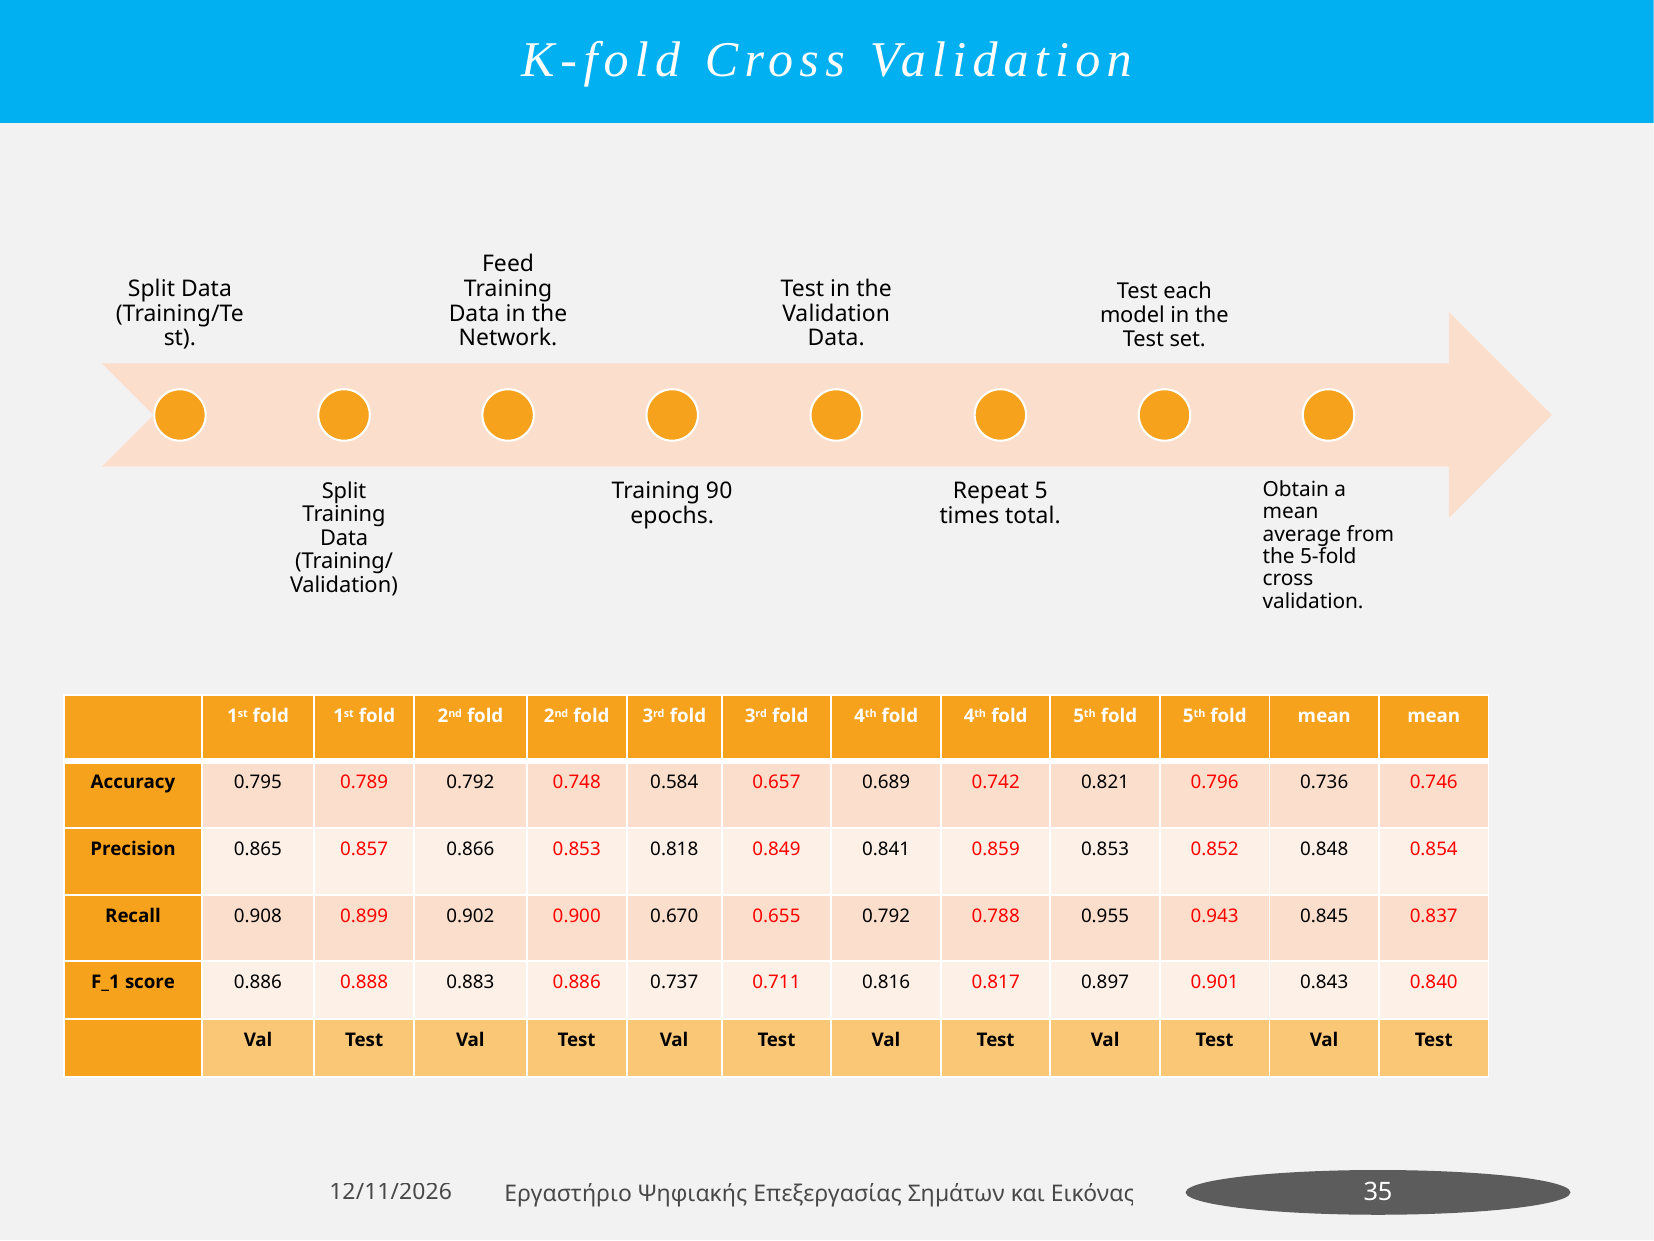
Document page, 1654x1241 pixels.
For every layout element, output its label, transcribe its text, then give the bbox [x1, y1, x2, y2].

table_cell 0.742 [942, 764, 1049, 827]
table_cell 0.795 [203, 764, 313, 827]
table_cell 0.852 [1161, 829, 1269, 894]
table_cell 0.818 [628, 829, 721, 894]
table_header 2nd fold [415, 696, 526, 758]
table_cell Val [628, 1020, 721, 1076]
table_cell 0.899 [315, 896, 413, 960]
table_cell 0.859 [942, 829, 1049, 894]
table_header 2nd fold [528, 696, 626, 758]
table_cell 0.865 [203, 829, 313, 894]
table_cell 0.900 [528, 896, 626, 960]
table_cell 0.854 [1380, 829, 1488, 894]
table_cell 0.746 [1380, 764, 1488, 827]
table_cell [65, 1020, 201, 1076]
table_cell Test [315, 1020, 413, 1076]
table_cell 0.845 [1270, 896, 1378, 960]
table_cell 0.841 [832, 829, 940, 894]
text_box [0, 123, 1652, 1215]
table_cell 0.848 [1270, 829, 1378, 894]
table_cell 0.736 [1270, 764, 1378, 827]
table_cell 0.837 [1380, 896, 1488, 960]
table_cell 0.883 [415, 962, 526, 1018]
table_header 5th fold [1161, 696, 1269, 758]
table_header [65, 696, 201, 758]
table_cell 0.655 [723, 896, 830, 960]
table_cell 0.788 [942, 896, 1049, 960]
table_cell Recall [65, 896, 201, 960]
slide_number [82, 1170, 468, 1215]
table_cell 0.886 [203, 962, 313, 1018]
table_cell Val [203, 1020, 313, 1076]
table_cell Test [1380, 1020, 1488, 1076]
table_cell 0.886 [528, 962, 626, 1018]
table_cell Accuracy [65, 764, 201, 827]
table_cell 0.901 [1161, 962, 1269, 1018]
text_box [101, 157, 1552, 673]
table_cell 0.943 [1161, 896, 1269, 960]
table_header 3rd fold [628, 696, 721, 758]
table_cell 0.792 [415, 764, 526, 827]
table_cell Test [942, 1020, 1049, 1076]
table_cell 0.789 [315, 764, 413, 827]
table_cell 0.737 [628, 962, 721, 1018]
table_cell Val [832, 1020, 940, 1076]
table_cell 0.792 [832, 896, 940, 960]
table_cell 0.816 [832, 962, 940, 1018]
table_header 3rd fold [723, 696, 830, 758]
table_cell 0.821 [1051, 764, 1159, 827]
table_header mean [1380, 696, 1488, 758]
table_cell 0.843 [1270, 962, 1378, 1018]
table_header 4th fold [832, 696, 940, 758]
table_header 4th fold [942, 696, 1049, 758]
table_cell Precision [65, 829, 201, 894]
table_cell 0.866 [415, 829, 526, 894]
table_header 1st fold [315, 696, 413, 758]
table_cell Val [415, 1020, 526, 1076]
table_cell 0.840 [1380, 962, 1488, 1018]
table_header 1st fold [203, 696, 313, 758]
footer Εργαστήριο Ψηφιακής Επεξεργασίας Σηµάτων και Εικόνας [489, 1170, 1202, 1215]
table_cell 0.670 [628, 896, 721, 960]
table_cell 0.796 [1161, 764, 1269, 827]
table_cell 0.849 [723, 829, 830, 894]
table_cell 0.817 [942, 962, 1049, 1018]
table_cell 0.584 [628, 764, 721, 827]
table_cell 0.657 [723, 764, 830, 827]
table_cell 0.853 [1051, 829, 1159, 894]
table_cell 0.711 [723, 962, 830, 1018]
table_cell 0.897 [1051, 962, 1159, 1018]
table_cell Test [528, 1020, 626, 1076]
slide_number 35 [1185, 1170, 1571, 1215]
table_cell 0.908 [203, 896, 313, 960]
table_cell 0.955 [1051, 896, 1159, 960]
table_cell 0.888 [315, 962, 413, 1018]
table_cell Test [1161, 1020, 1269, 1076]
text_box K-fold Cross Validation [0, 0, 1654, 123]
table_cell 0.857 [315, 829, 413, 894]
table_header mean [1270, 696, 1378, 758]
table_cell 0.902 [415, 896, 526, 960]
table_cell 0.853 [528, 829, 626, 894]
table_cell F_1 score [65, 962, 201, 1018]
table_cell Val [1270, 1020, 1378, 1076]
table_cell 0.689 [832, 764, 940, 827]
table_cell Test [723, 1020, 830, 1076]
table_cell 0.748 [528, 764, 626, 827]
table_cell Val [1051, 1020, 1159, 1076]
table_header 5th fold [1051, 696, 1159, 758]
